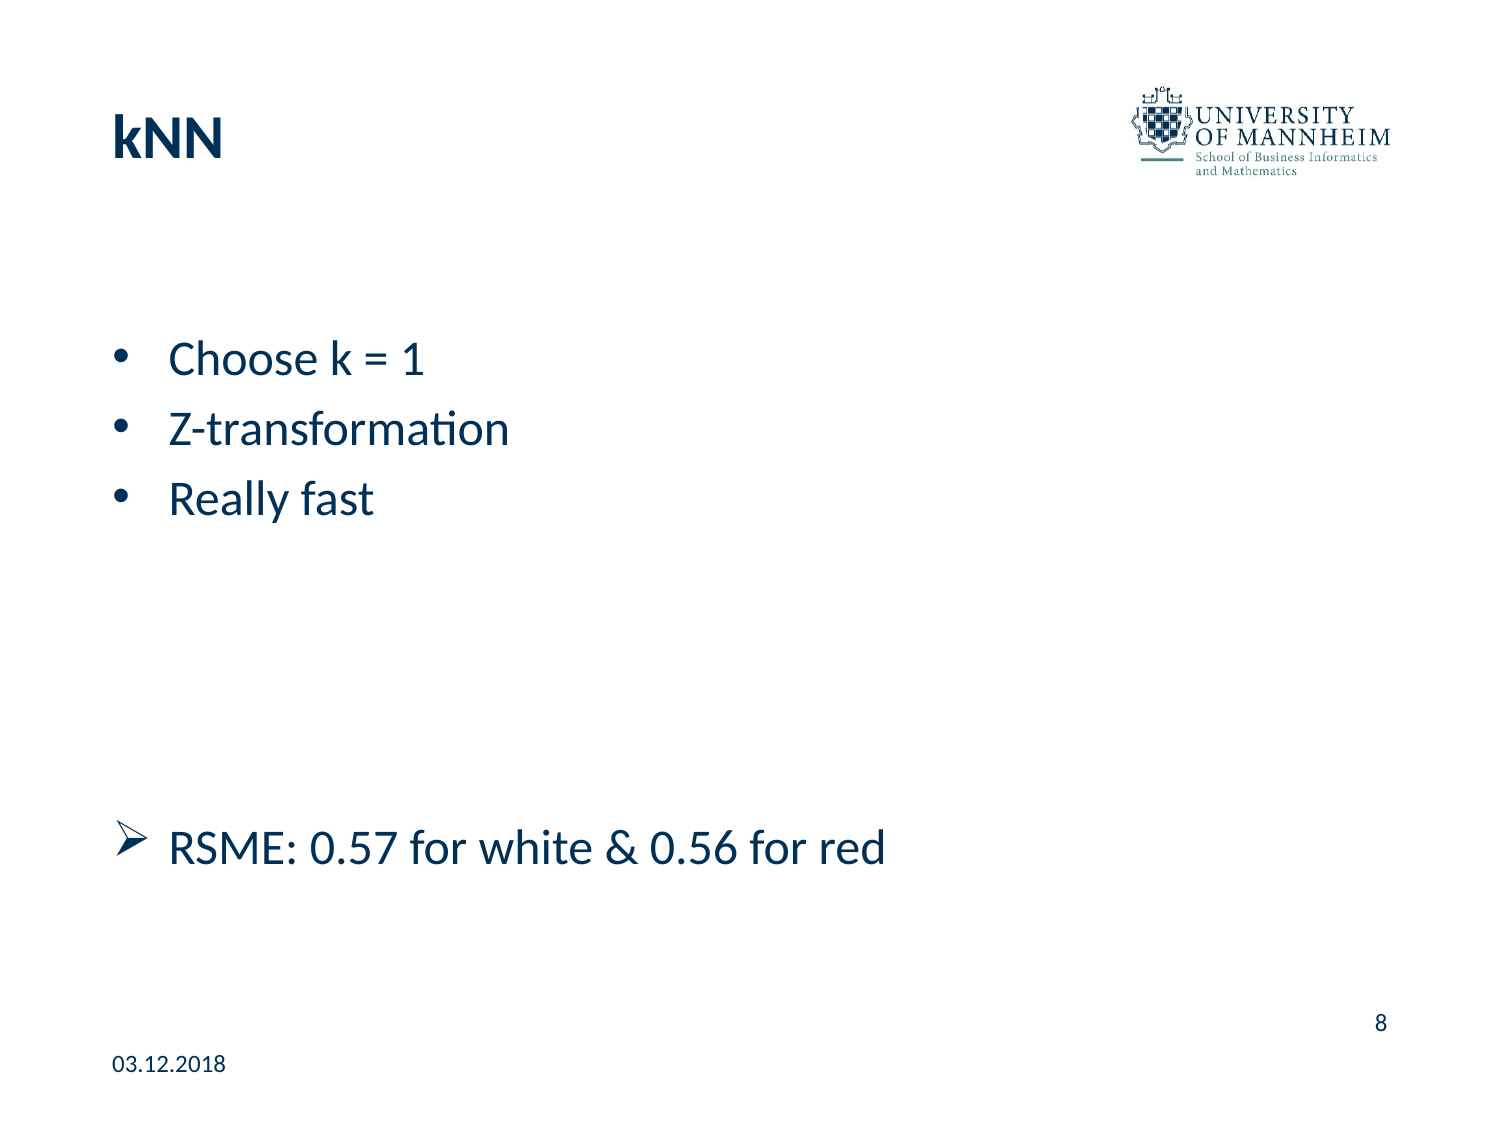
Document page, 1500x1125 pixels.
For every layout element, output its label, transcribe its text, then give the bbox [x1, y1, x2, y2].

title kNN [112, 95, 1011, 284]
picture [1095, 57, 1426, 211]
list Choose k = 1 Z-transformation Really fast RSME: 0.57 for white & 0.56 for red [112, 325, 1388, 955]
slide_number 8 [1214, 1006, 1388, 1036]
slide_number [112, 1047, 463, 1078]
